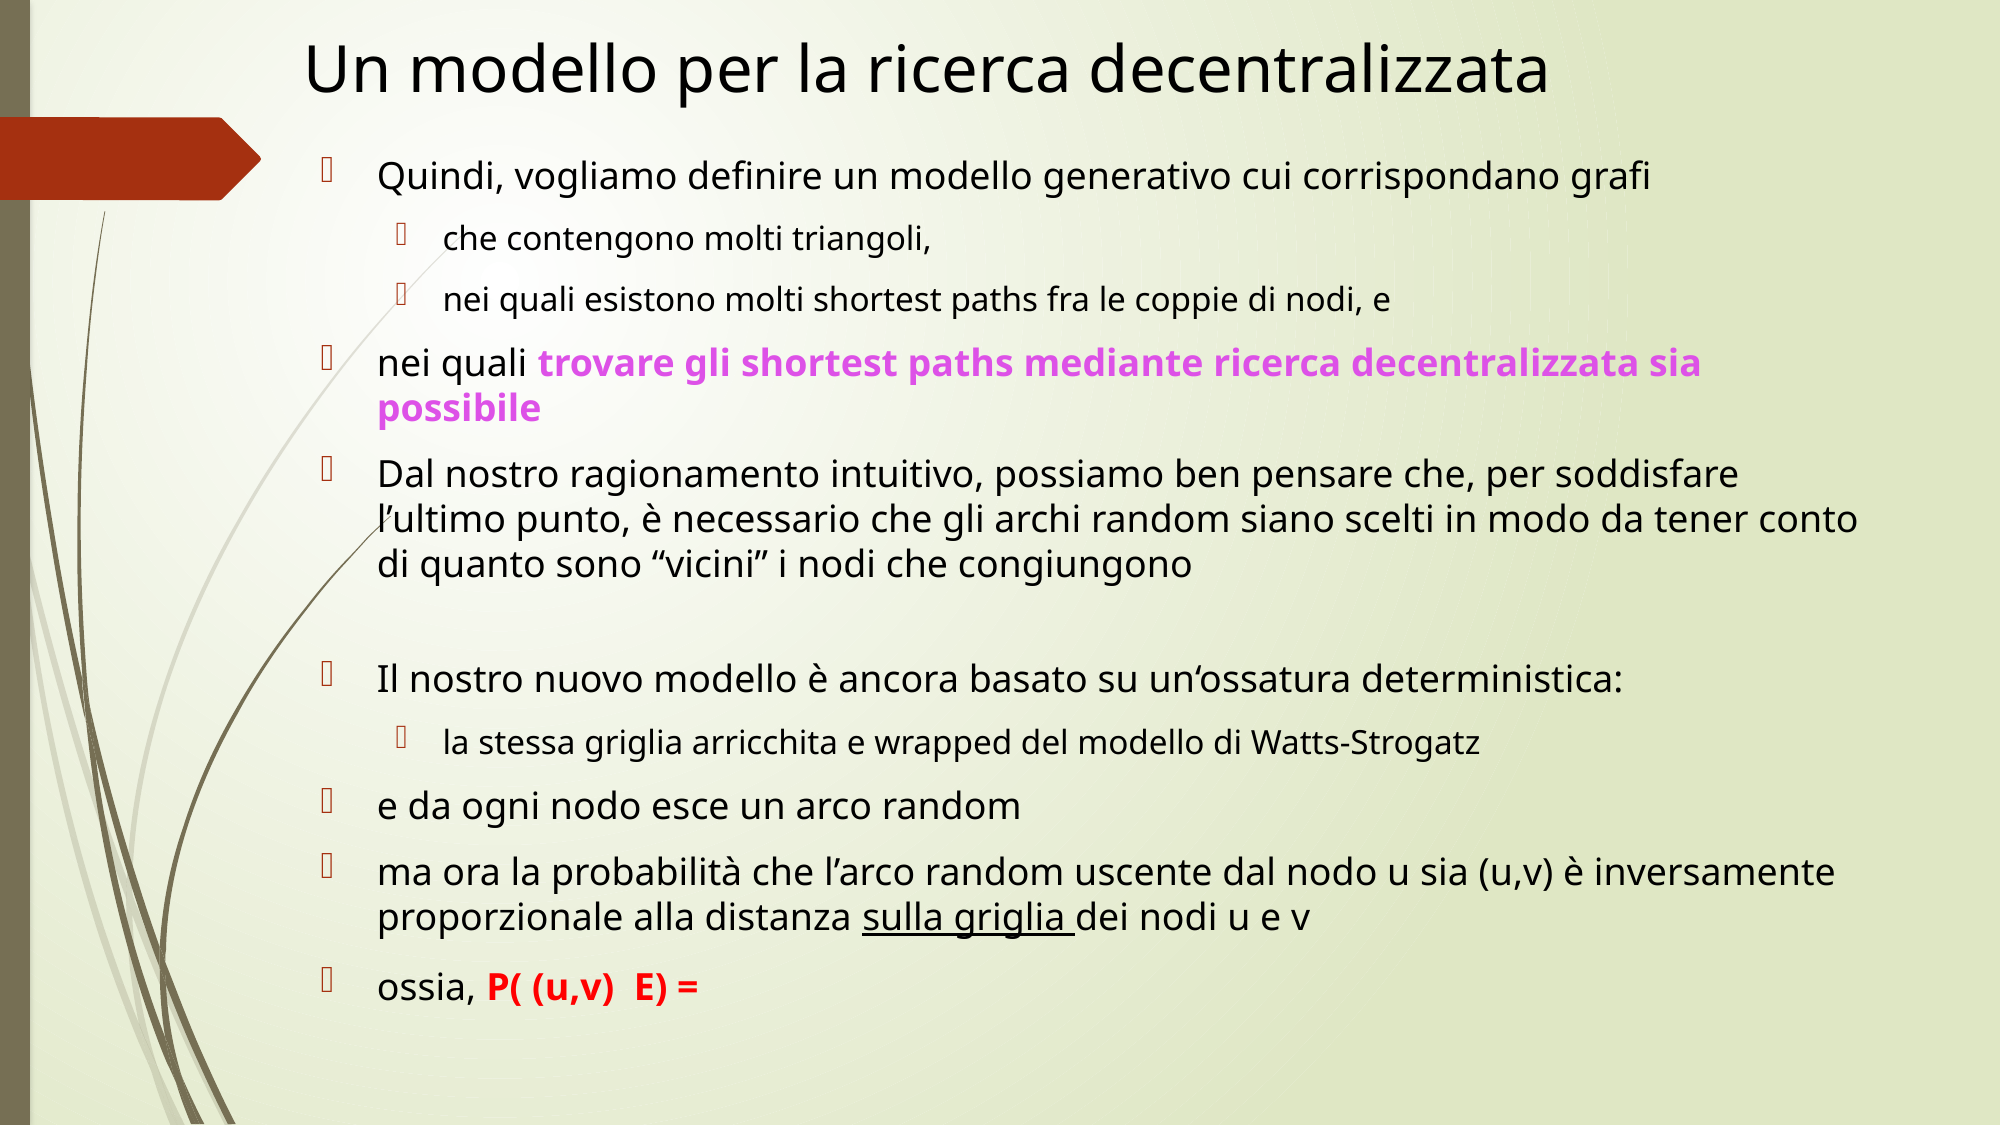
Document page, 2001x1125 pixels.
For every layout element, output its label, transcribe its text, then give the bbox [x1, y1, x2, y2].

title Un modello per la ricerca decentralizzata [288, 19, 1751, 172]
